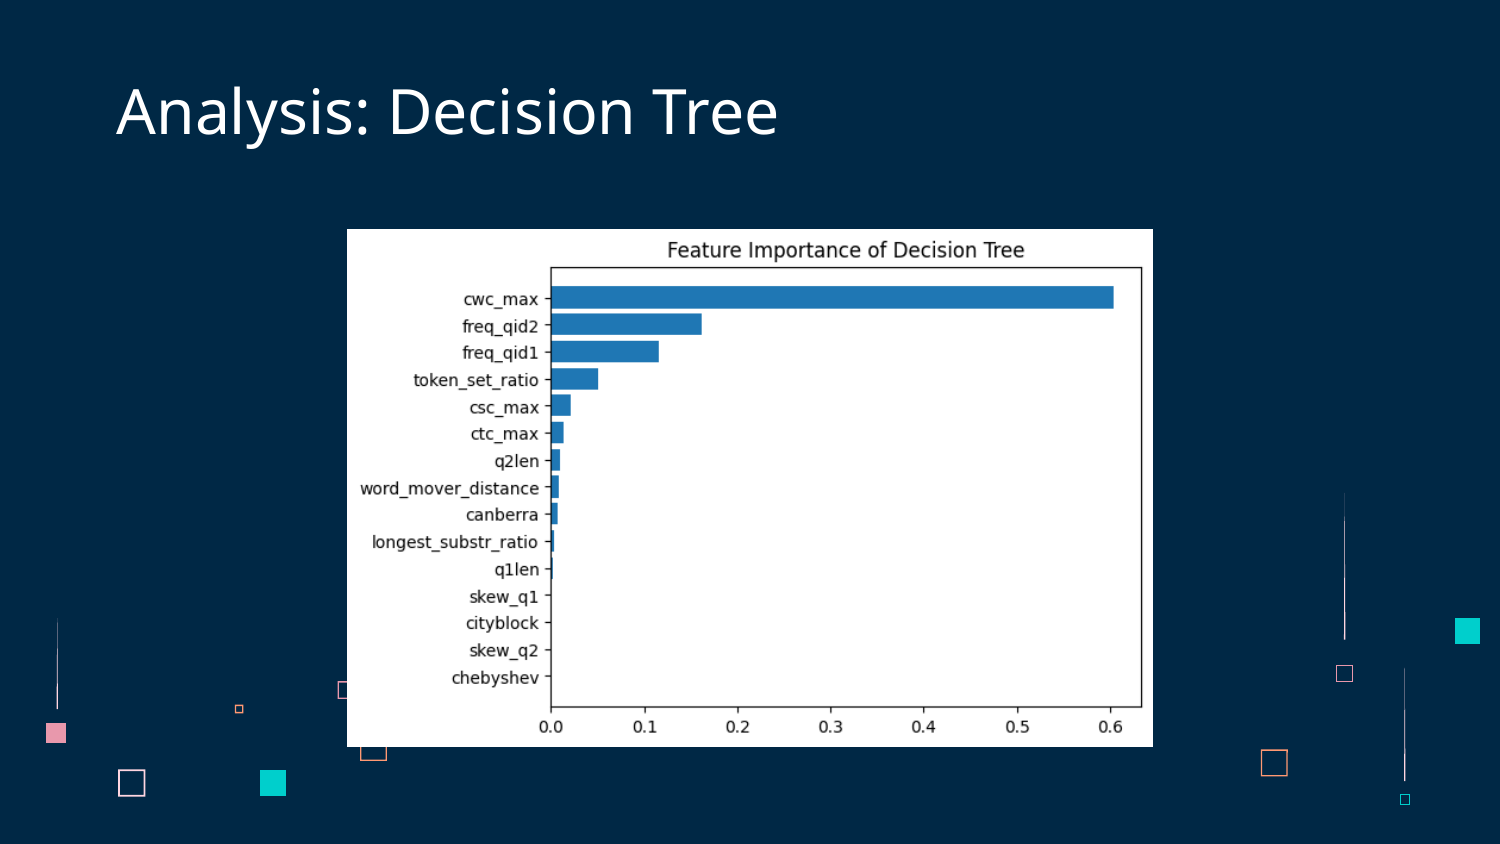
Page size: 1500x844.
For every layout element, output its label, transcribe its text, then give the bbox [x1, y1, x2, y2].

title Analysis: Decision Tree [101, 67, 1410, 163]
picture [347, 228, 1153, 747]
